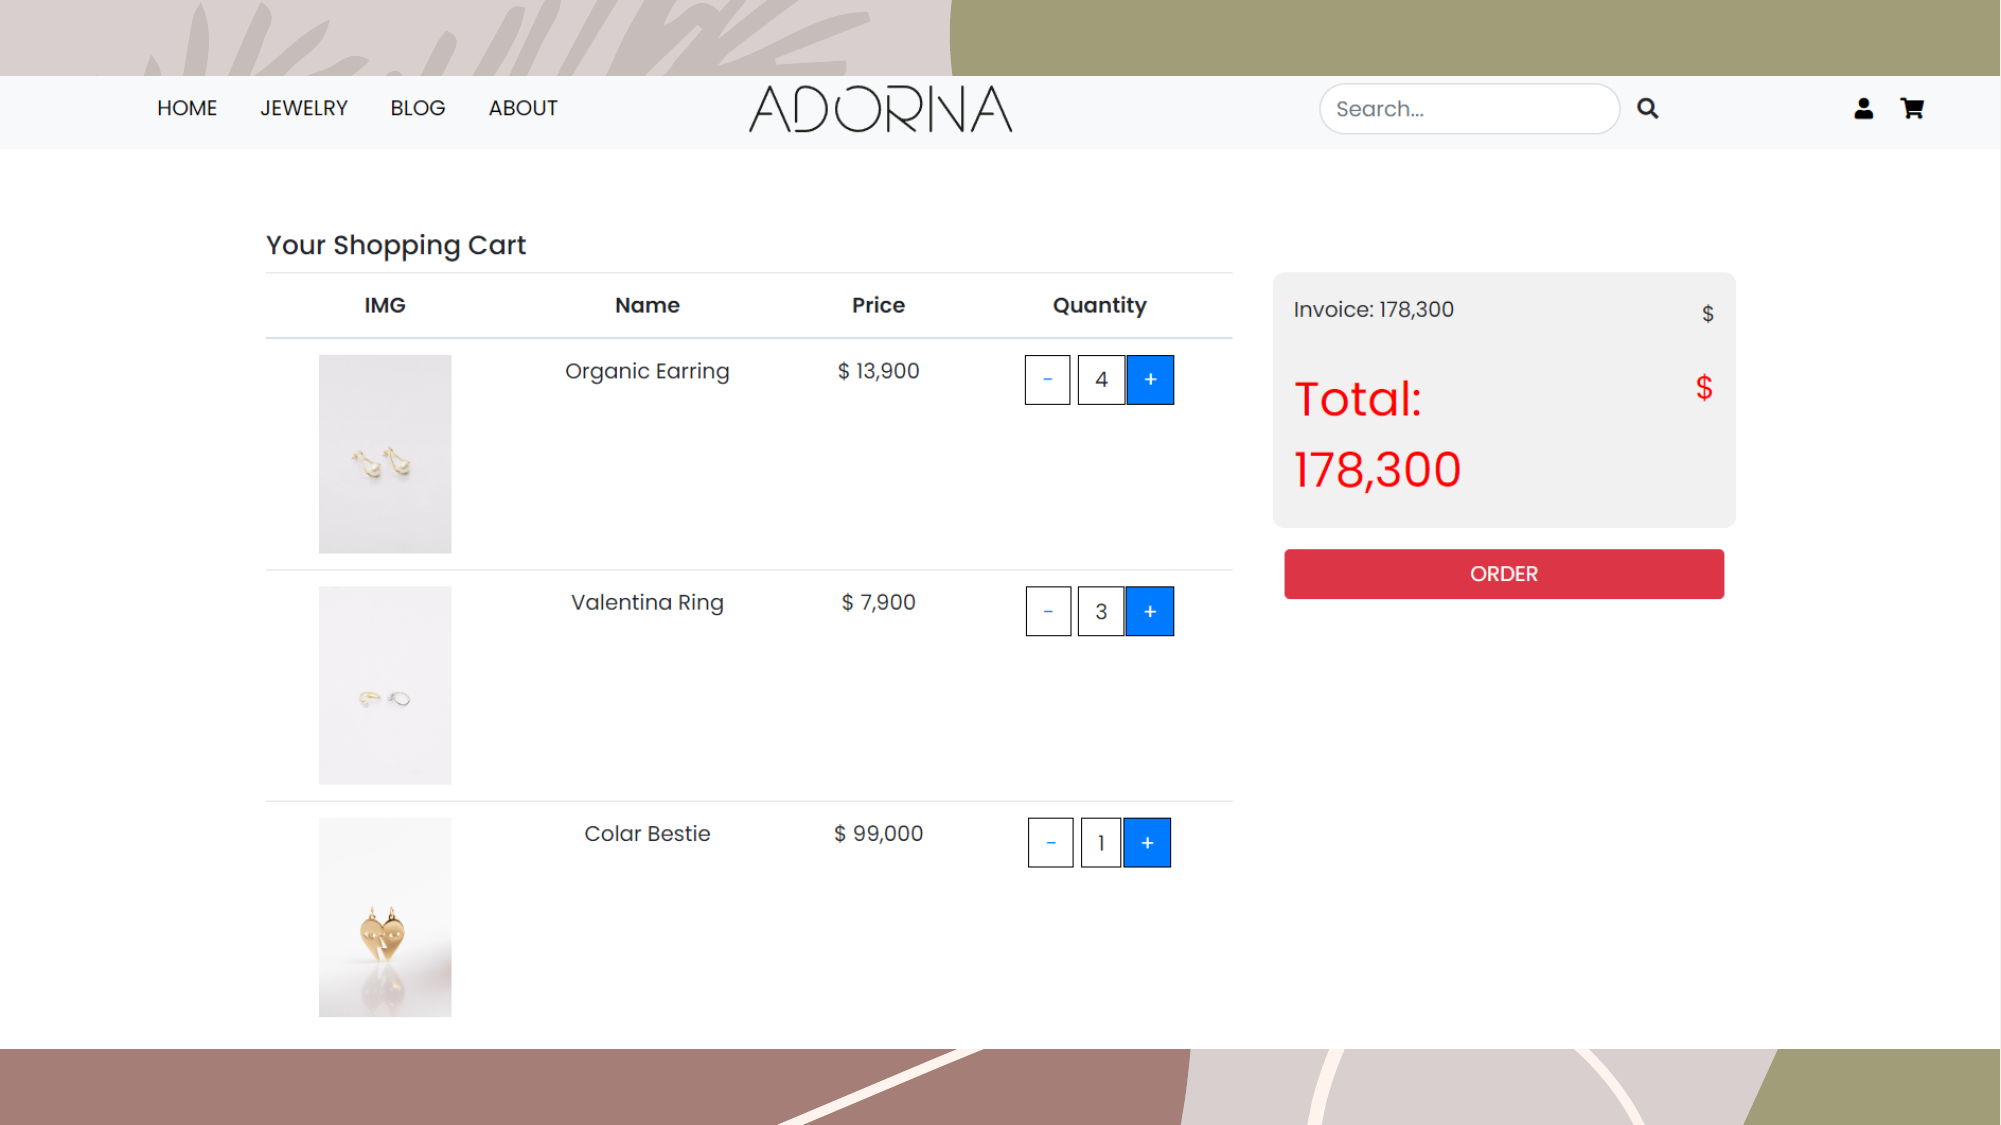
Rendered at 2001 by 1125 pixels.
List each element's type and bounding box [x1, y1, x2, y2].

picture [0, 76, 2000, 1049]
